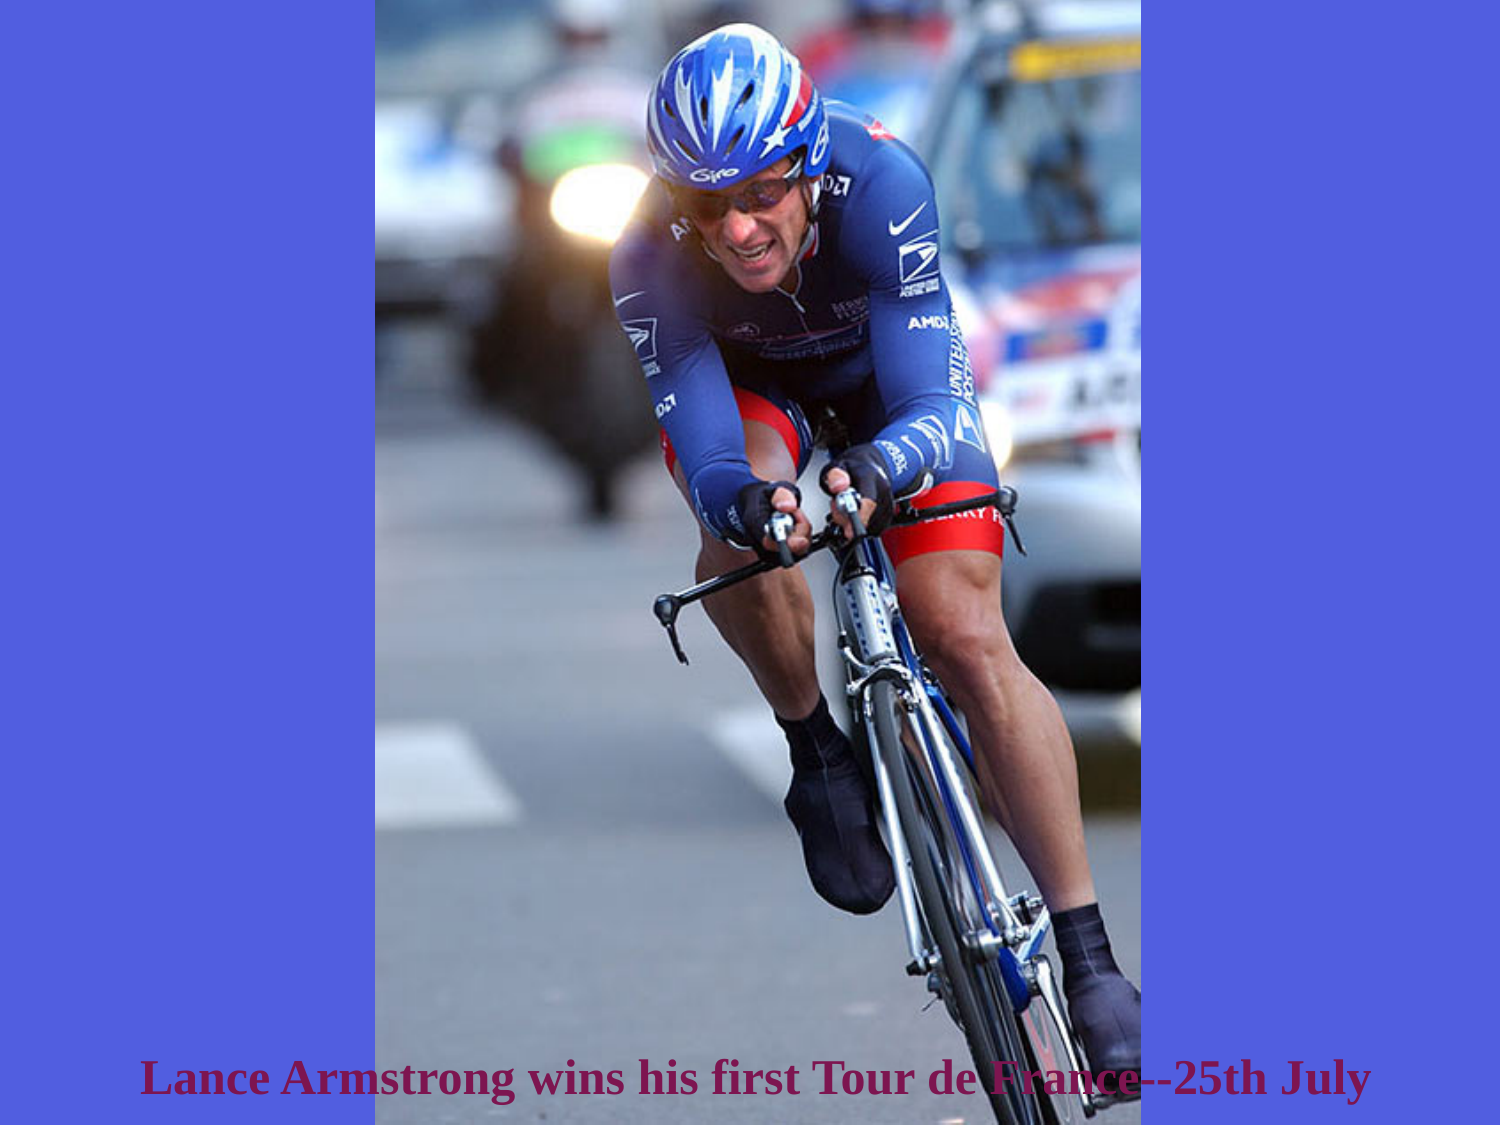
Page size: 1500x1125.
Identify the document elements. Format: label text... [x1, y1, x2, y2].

picture [374, 0, 1141, 1125]
text_box Lance Armstrong wins his first Tour de France--25th July [1145, 1037, 1500, 1125]
text_box Lance Armstrong wins his first Tour de France--25th July [0, 1037, 369, 1125]
